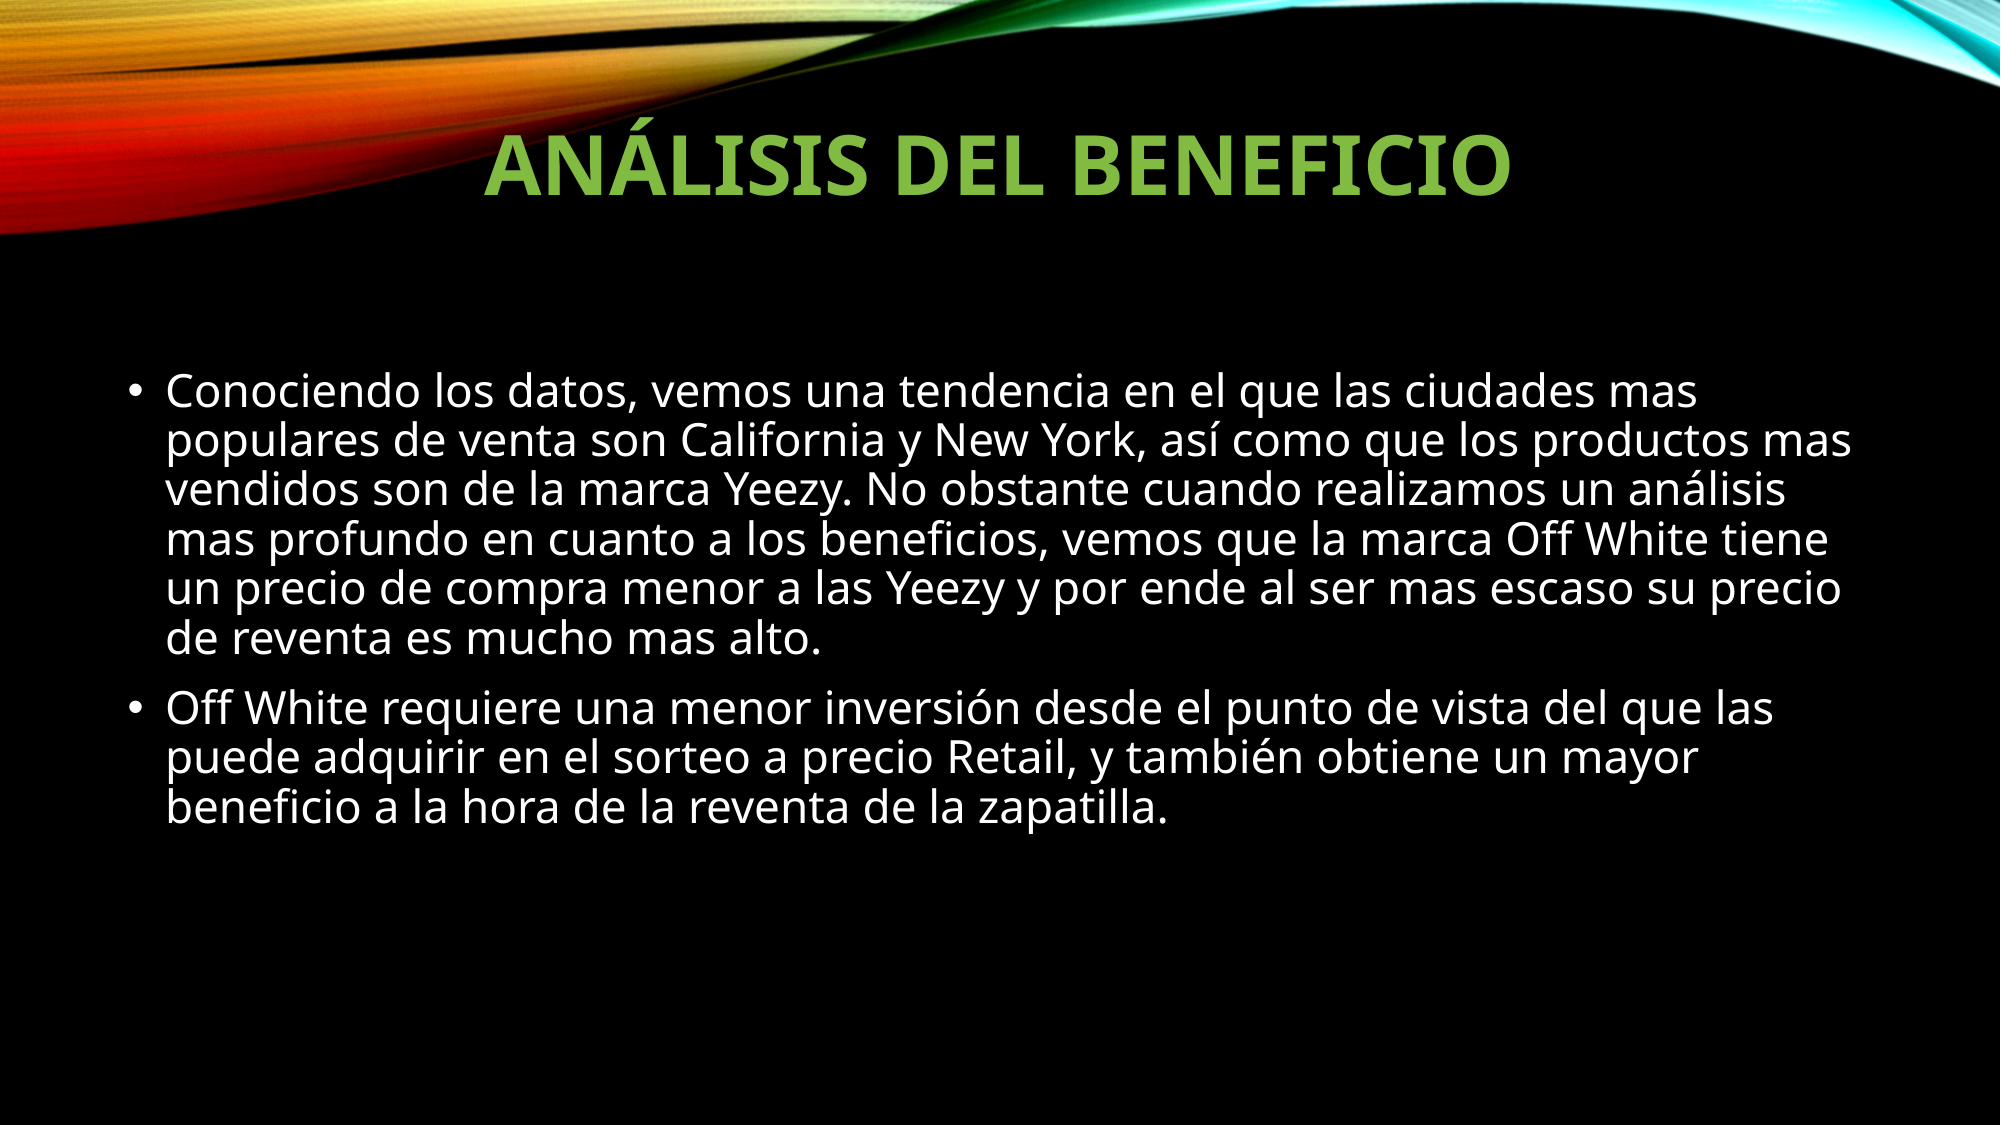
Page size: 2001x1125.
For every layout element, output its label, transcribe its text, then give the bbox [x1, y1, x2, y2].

picture [0, 0, 2000, 237]
title análisis del beneficio [293, 62, 1707, 275]
list Conociendo los datos, vemos una tendencia en el que las ciudades mas populares de venta son California y New York, así como que los productos mas vendidos son de la marca Yeezy. No obstante cuando realizamos un análisis mas profundo en cuanto a los beneficios, vemos que la marca Off White tiene un precio de compra menor a las Yeezy y por ende al ser mas escaso su precio de reventa es mucho mas alto. Off White requiere una menor inversión desde el punto de vista del que las puede adquirir en el sorteo a precio Retail, y también obtiene un mayor beneficio a la hora de la reventa de la zapatilla. [112, 360, 1888, 1021]
